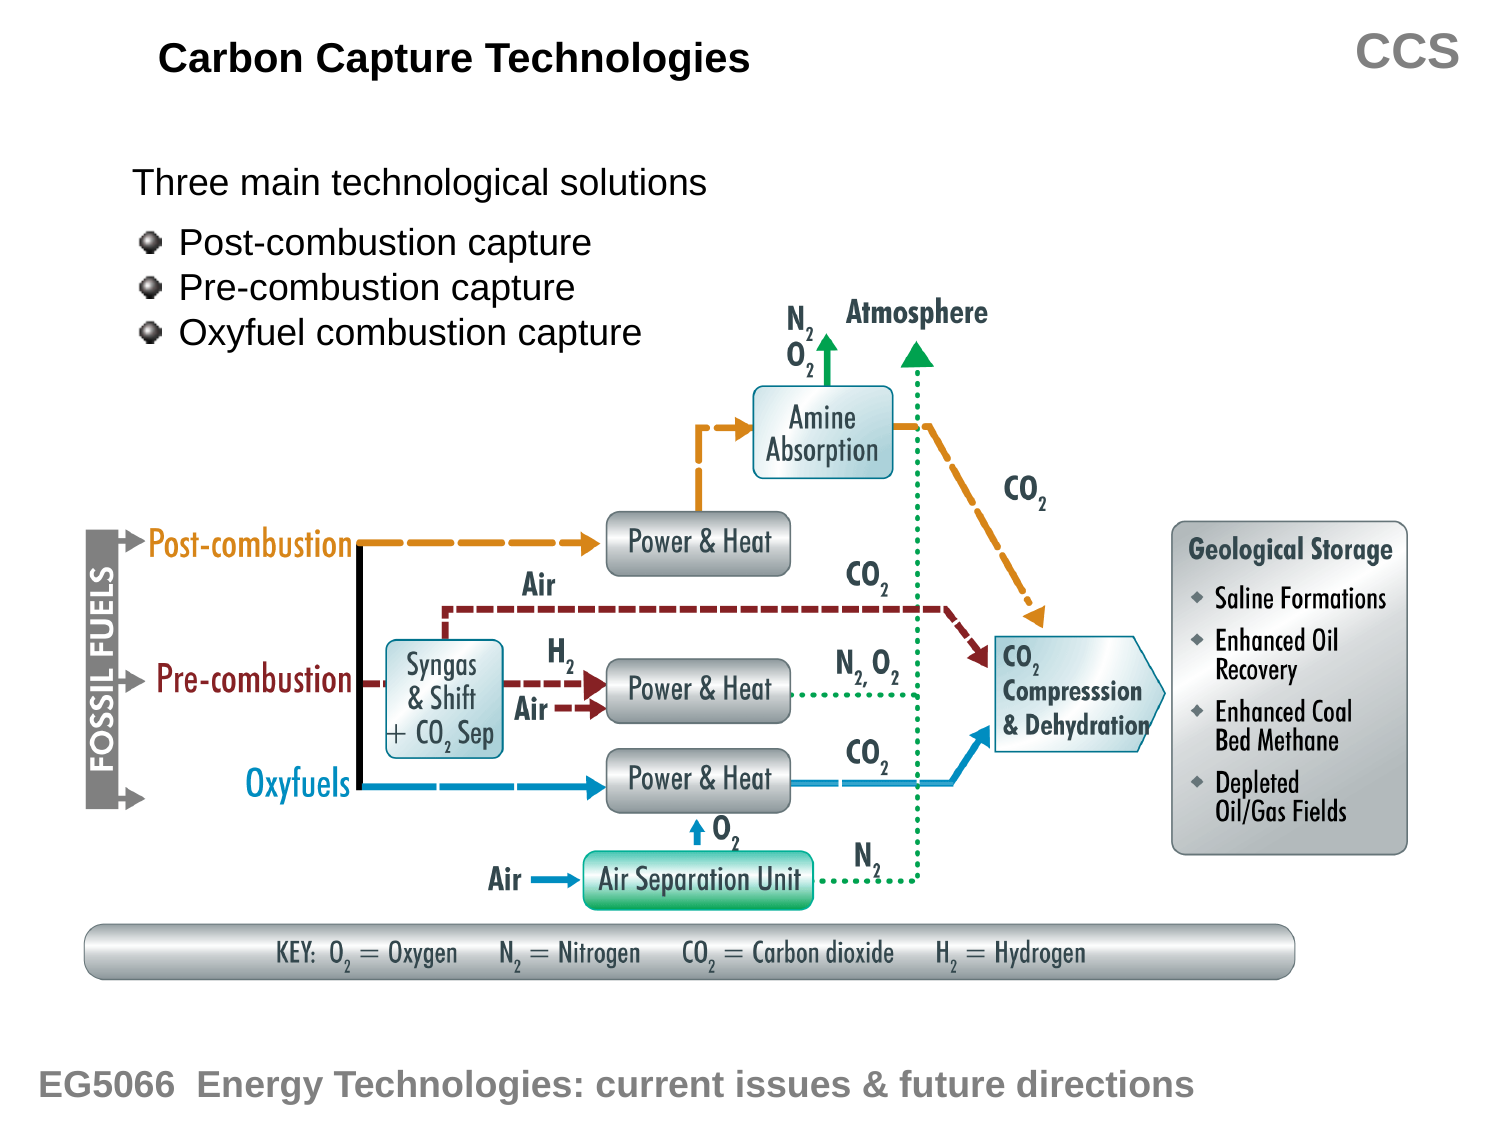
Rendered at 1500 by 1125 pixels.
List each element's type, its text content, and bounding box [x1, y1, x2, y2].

text_box CCS [1340, 11, 1476, 87]
text_box EG5066 Energy Technologies: current issues & future directions [23, 1052, 1313, 1113]
text_box Carbon Capture Technologies [143, 23, 767, 89]
picture [135, 227, 162, 254]
text_box Three main technological solutions [117, 150, 739, 211]
picture [81, 272, 1411, 997]
text_box Post-combustion capture Pre-combustion capture Oxyfuel combustion capture [120, 211, 658, 291]
